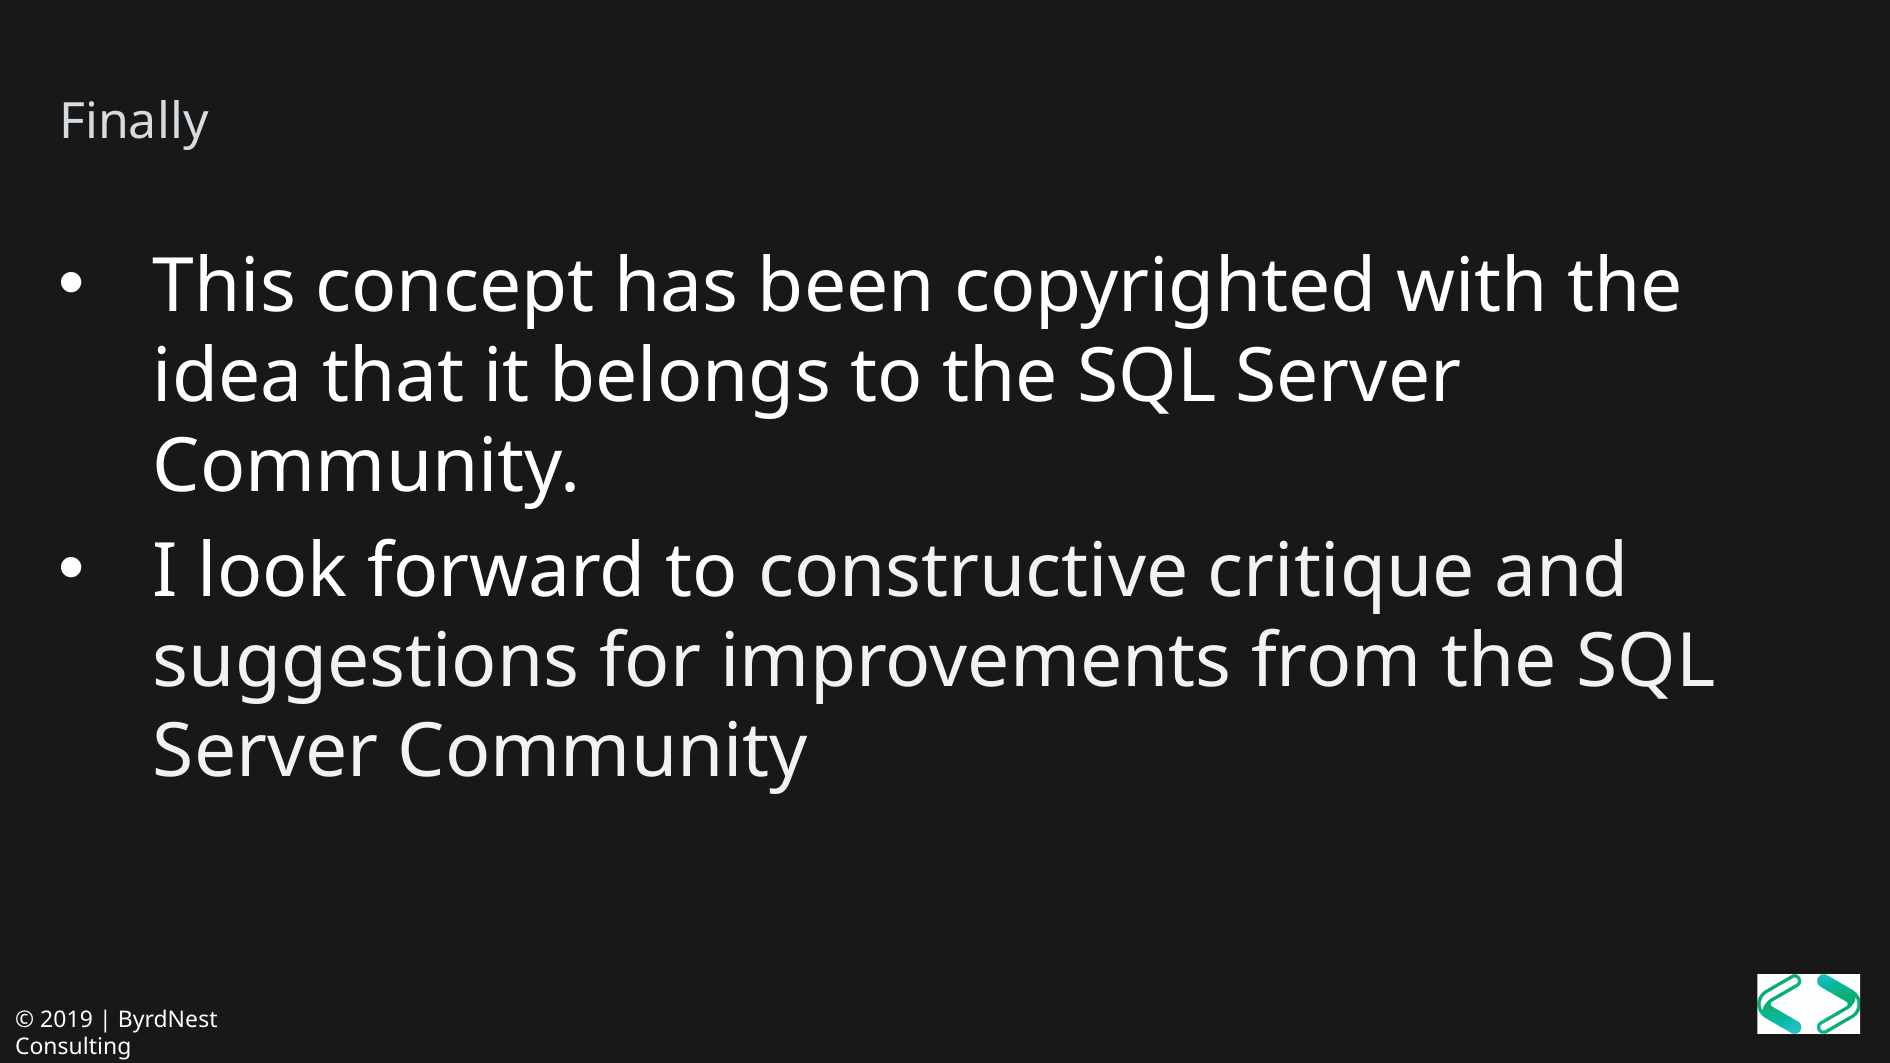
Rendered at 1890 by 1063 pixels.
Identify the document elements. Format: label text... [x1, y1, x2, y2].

list This concept has been copyrighted with the idea that it belongs to the SQL Server Community. I look forward to constructive critique and suggestions for improvements from the SQL Server Community [59, 236, 1831, 1004]
title Finally [59, 59, 1831, 178]
text_box © 2019 | ByrdNest Consulting [0, 1001, 337, 1062]
